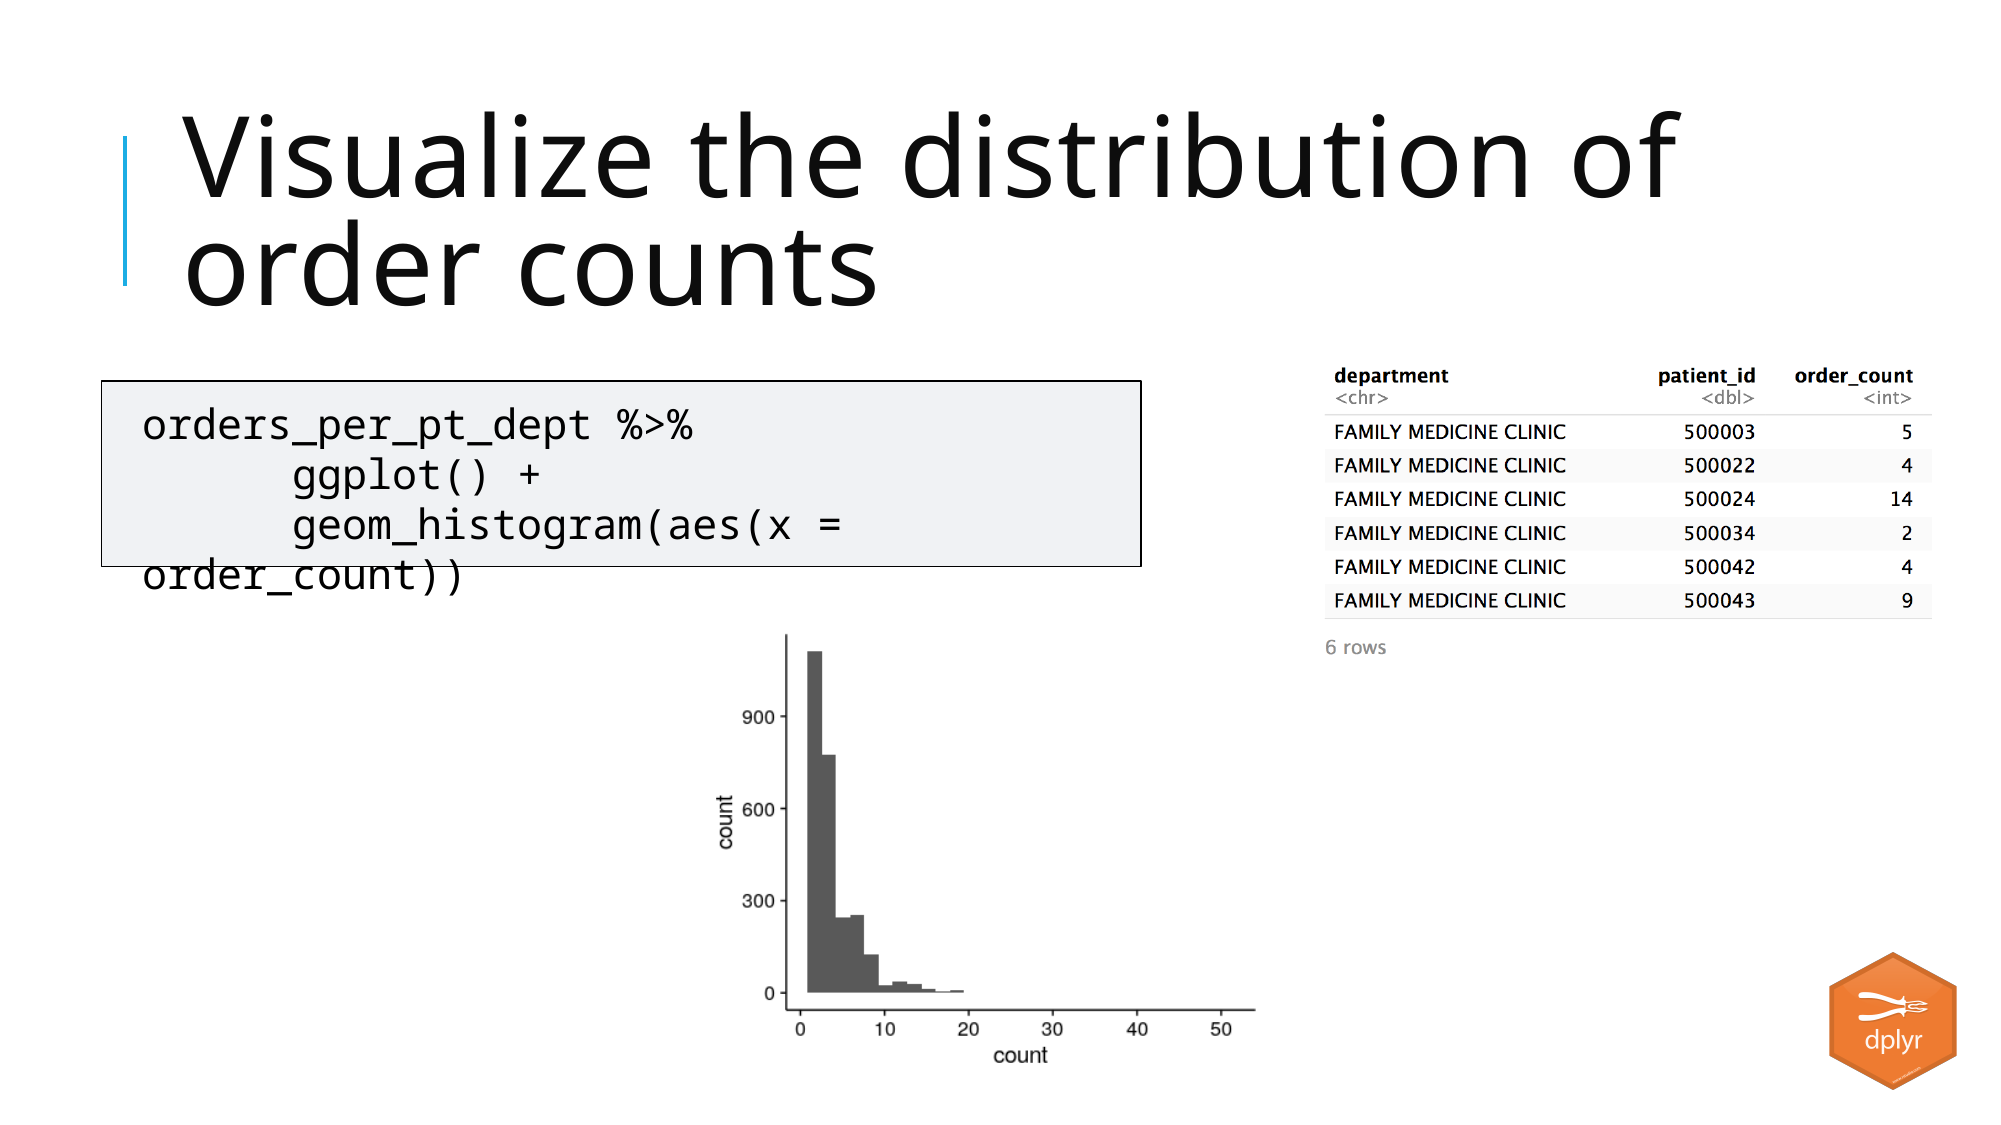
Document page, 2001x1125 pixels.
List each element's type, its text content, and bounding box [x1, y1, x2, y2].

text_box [101, 380, 1142, 567]
picture [1319, 351, 1932, 662]
picture [699, 623, 1267, 1079]
text_box orders_per_pt_dept %>% ggplot() + geom_histogram(aes(x = order_count)) [127, 390, 1167, 606]
title Visualize the distribution of order counts [168, 96, 1763, 342]
text_box [1829, 952, 1957, 1090]
